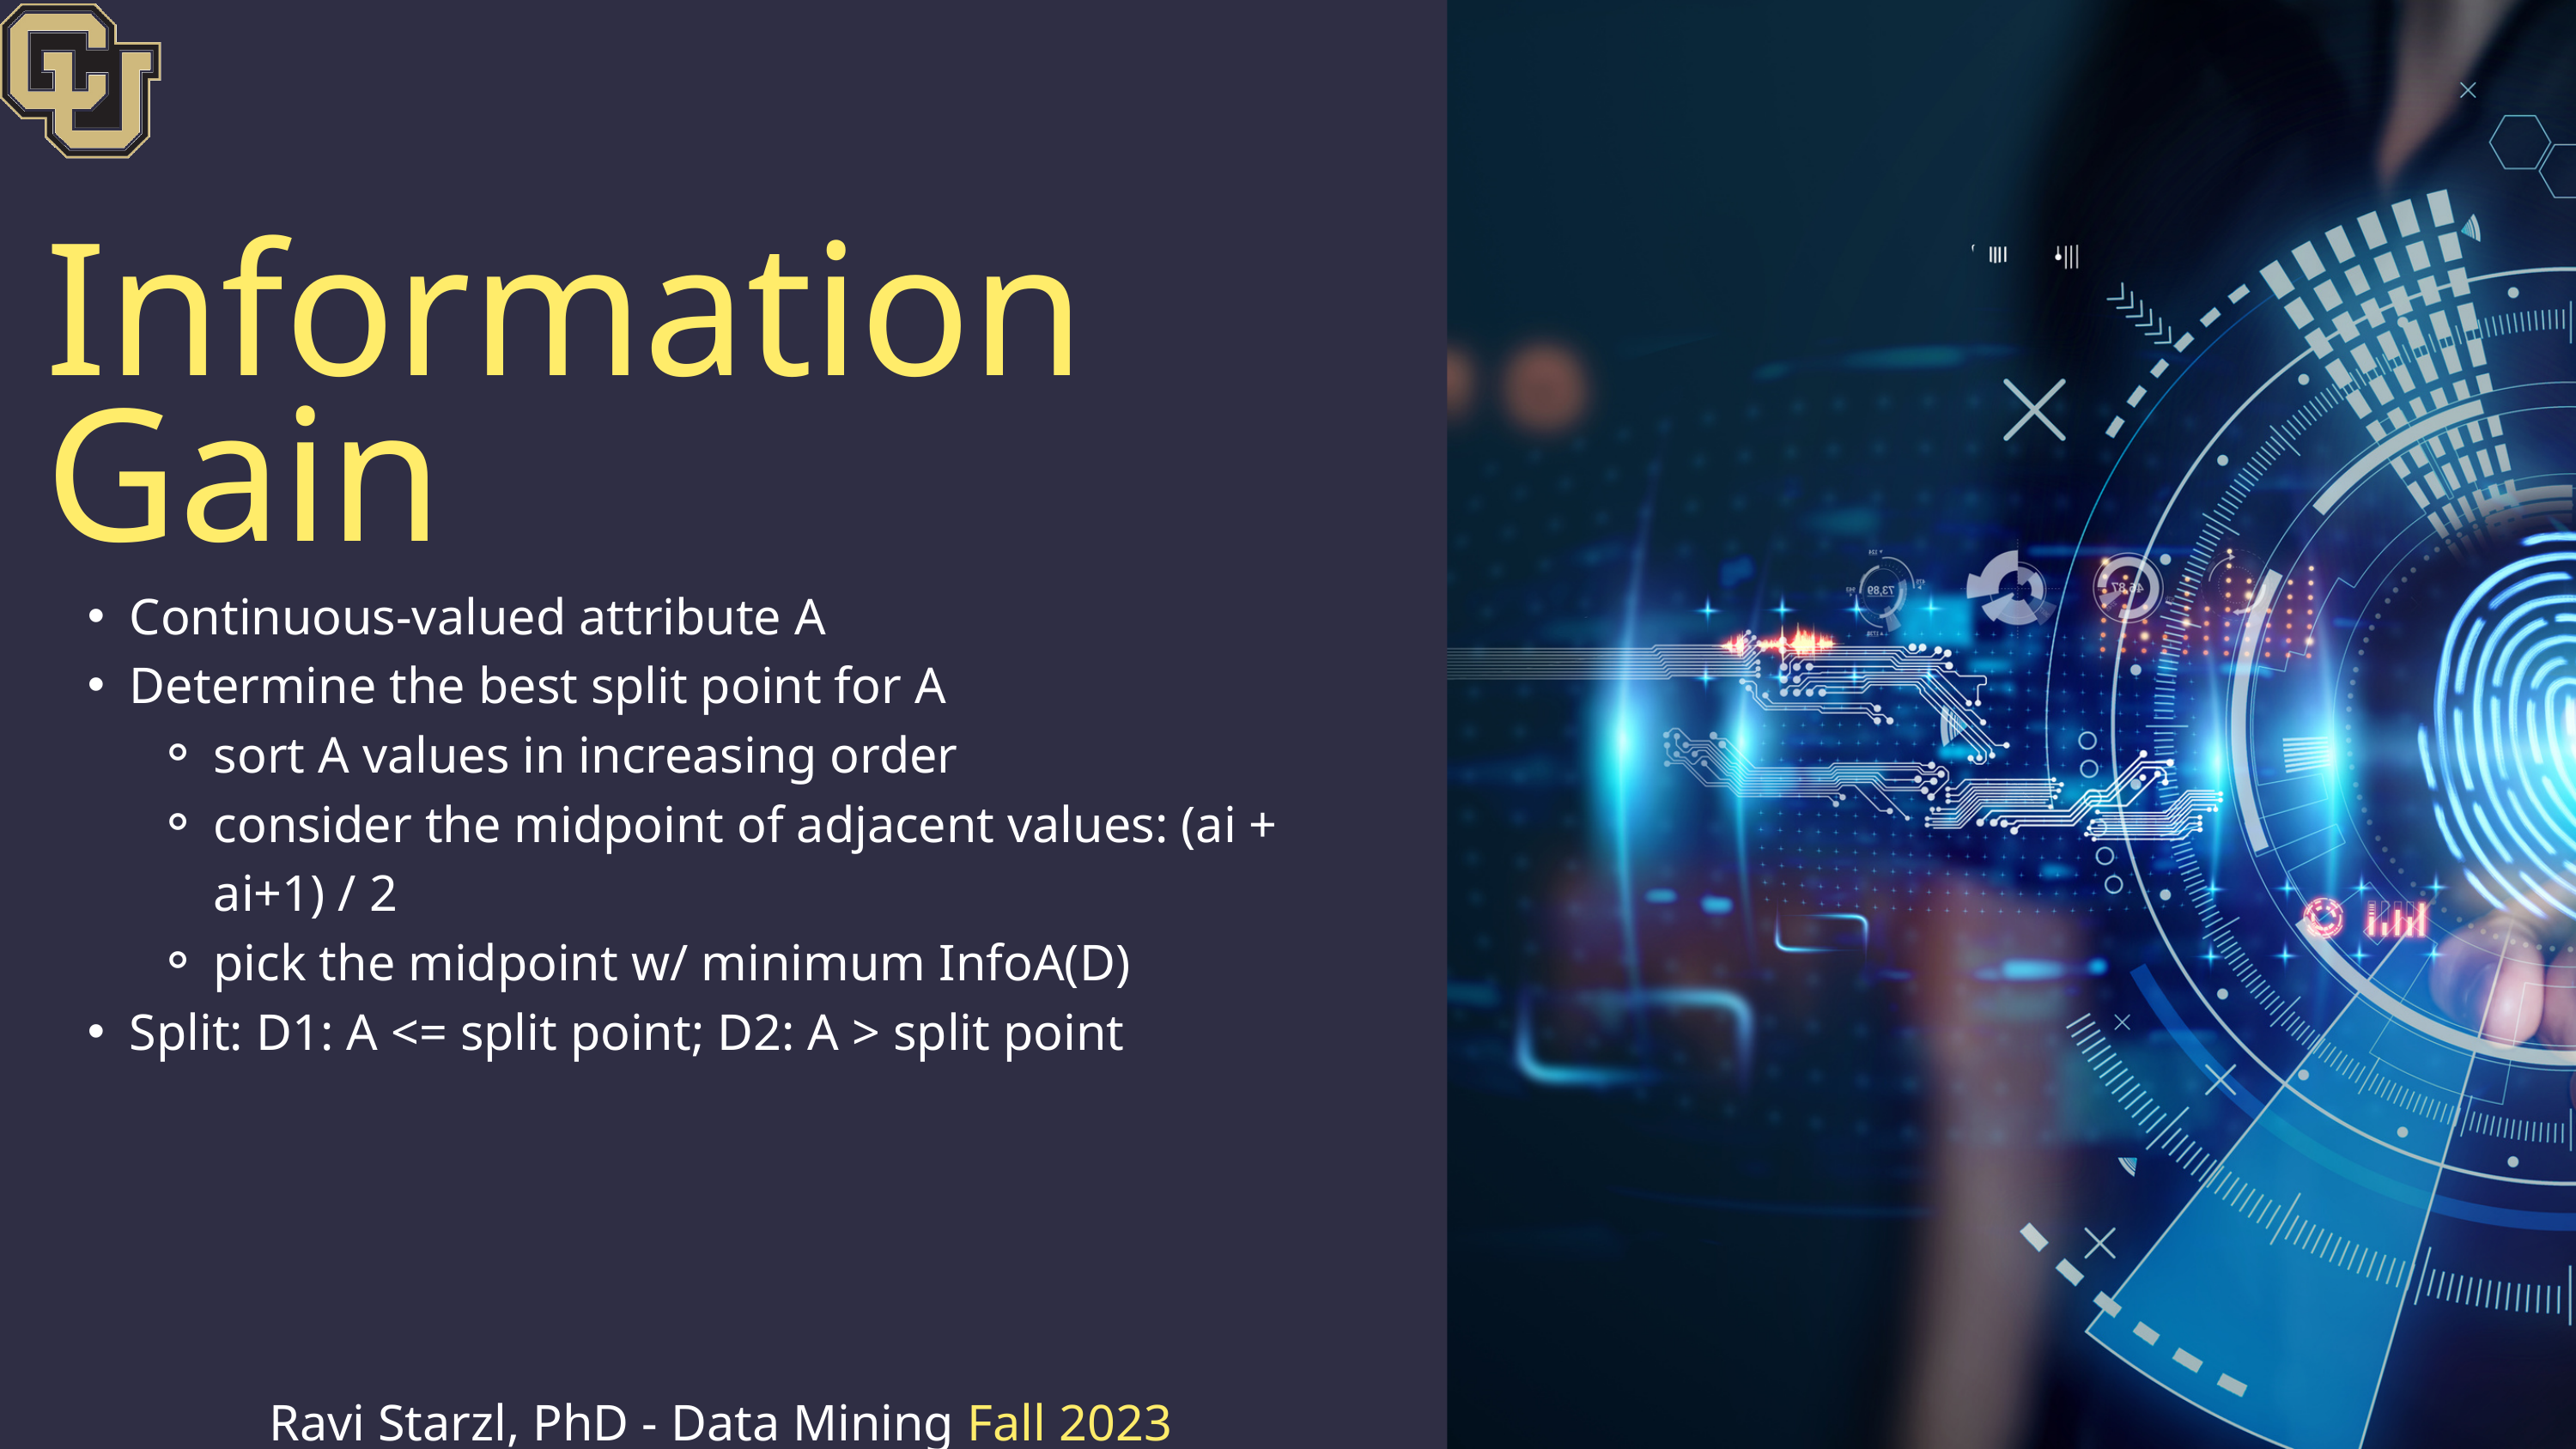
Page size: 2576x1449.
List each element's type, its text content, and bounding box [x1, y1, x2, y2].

text_box Ravi Starzl, PhD - Data Mining Fall 2023 [248, 1381, 1193, 1449]
text_box [1447, 0, 2576, 1449]
text_box Information Gain [45, 246, 1432, 578]
text_box [0, 0, 171, 164]
text_box Continuous-valued attribute A Determine the best split point for A sort A values in increasing order consider the midpoint of adjacent values: (ai + ai+1) / 2 pick the midpoint w/ minimum InfoA(D) Split: D1: A <= split point; D2: A > split point [45, 575, 1372, 1060]
